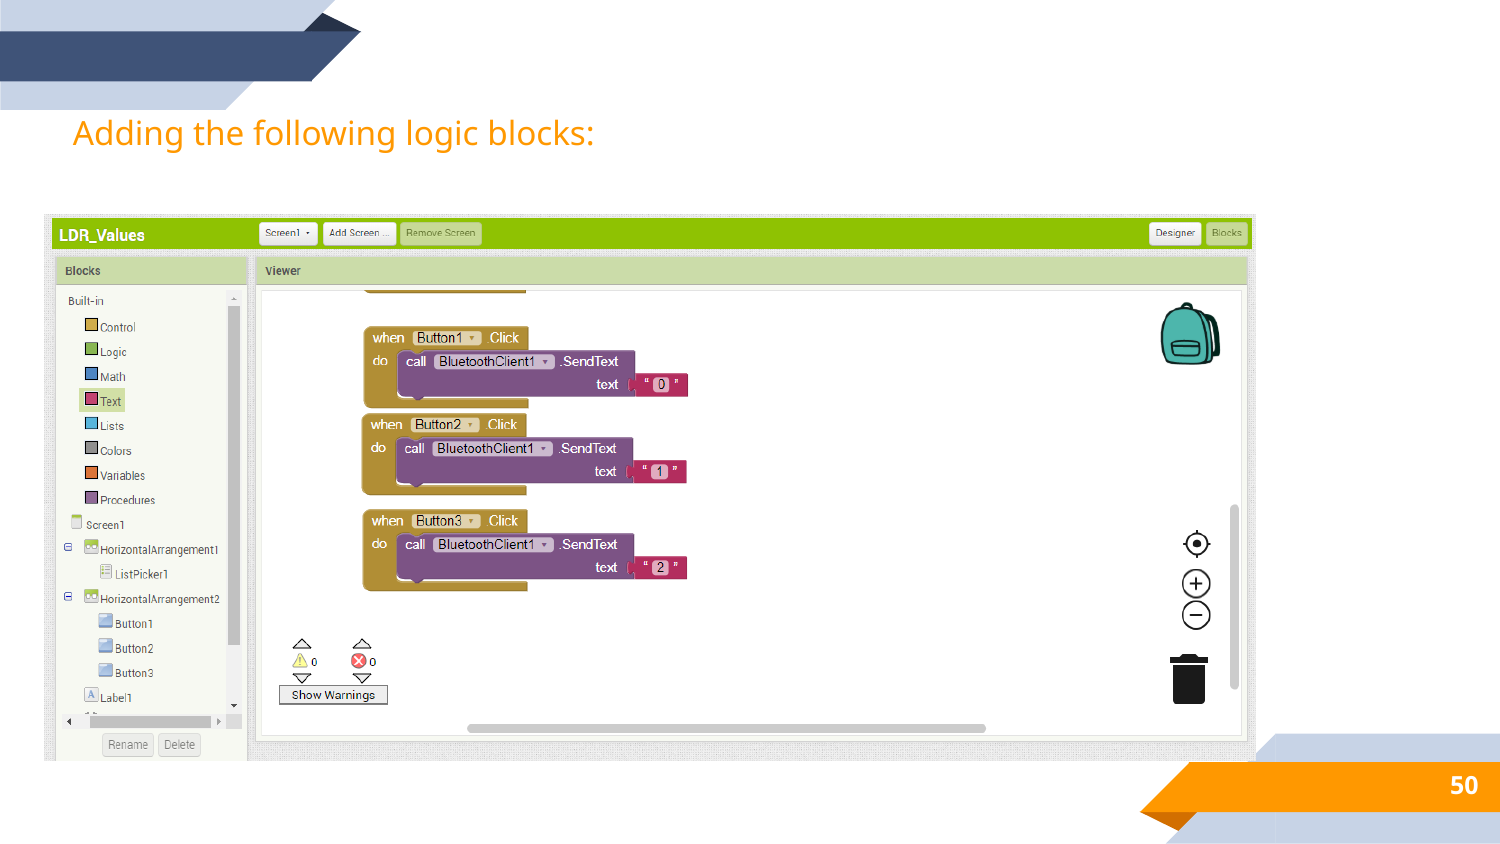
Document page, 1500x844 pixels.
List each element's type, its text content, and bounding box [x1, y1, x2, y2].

text_box Adding the following logic blocks: [58, 105, 1494, 160]
slide_number 50 [1249, 760, 1494, 813]
picture [44, 214, 1257, 761]
